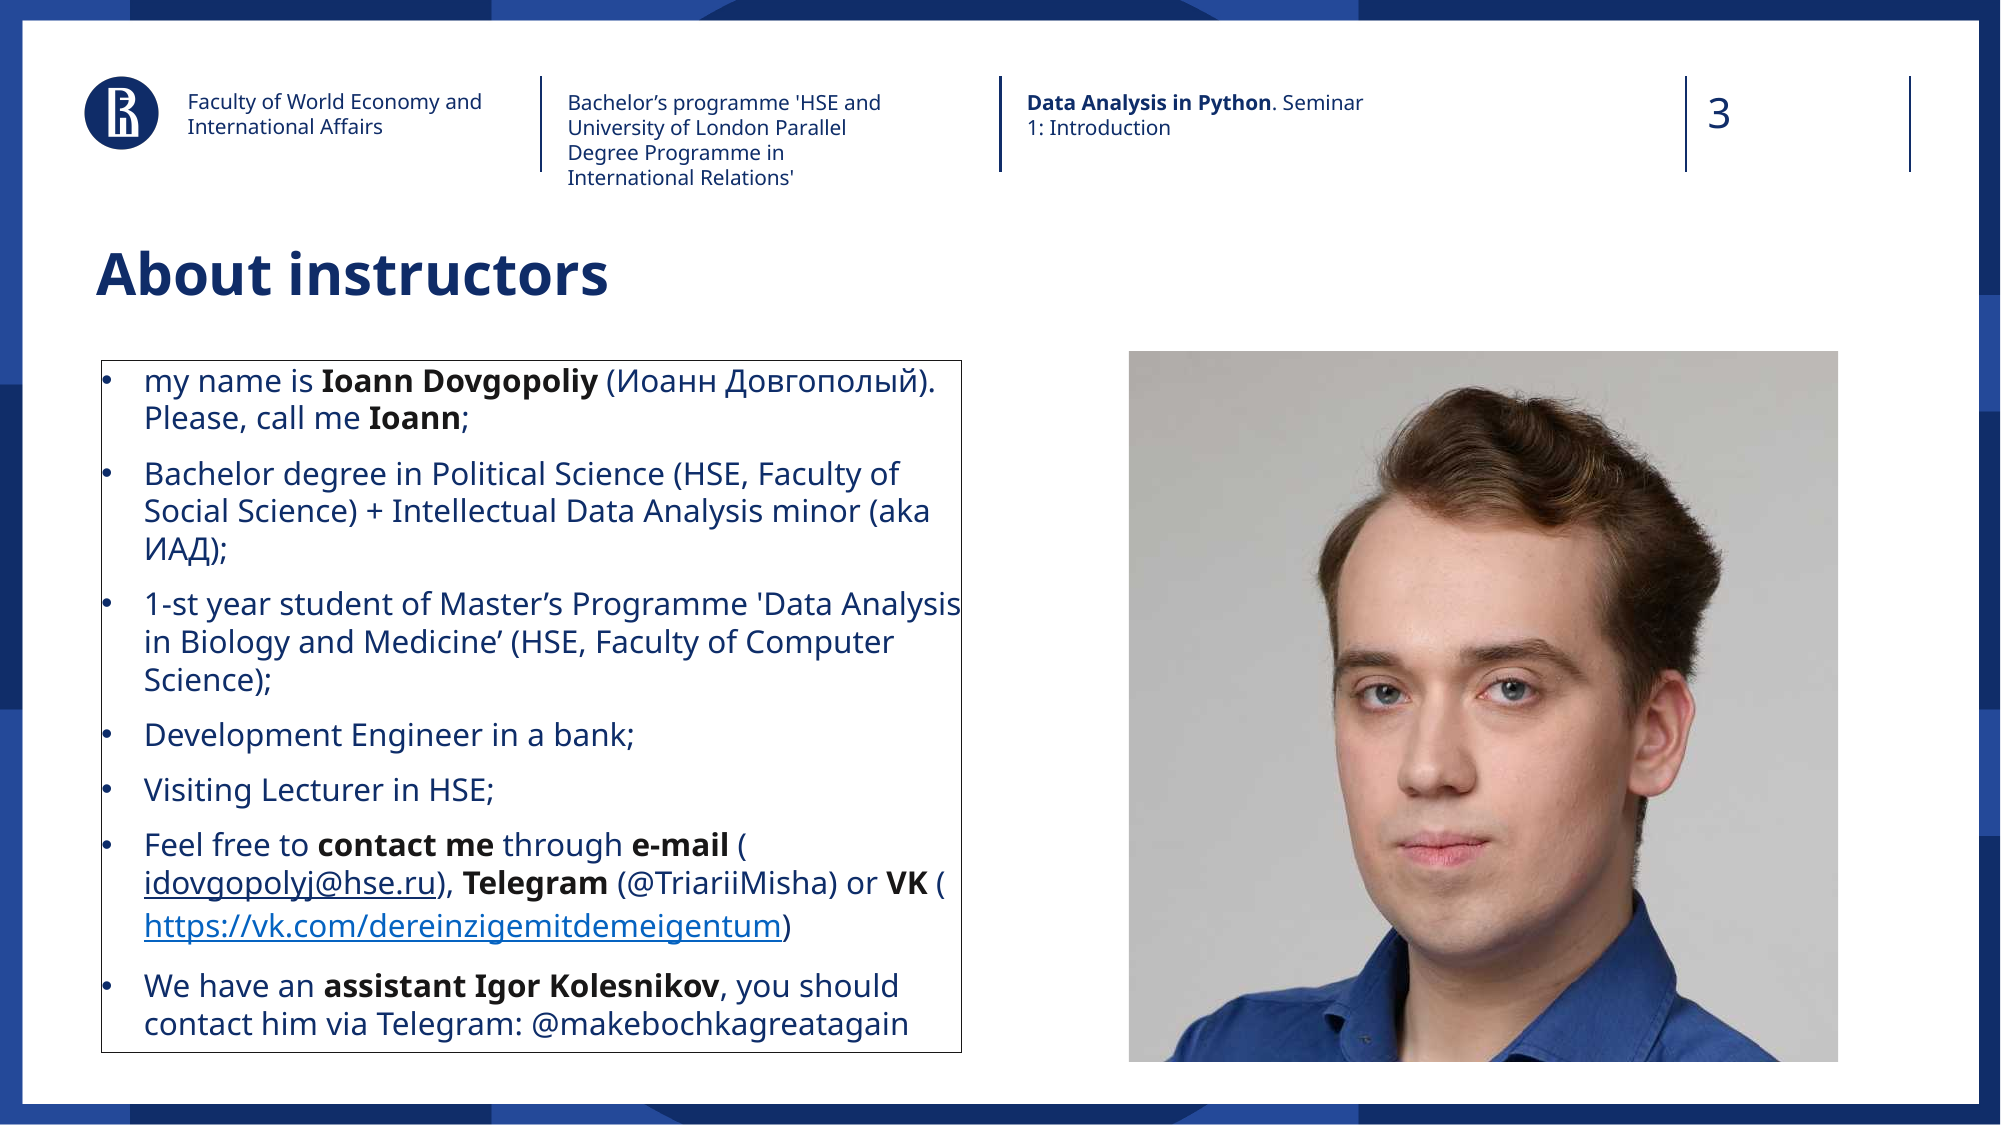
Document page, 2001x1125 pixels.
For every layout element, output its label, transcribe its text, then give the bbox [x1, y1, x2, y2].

list Faculty of World Economy and International Affairs [187, 88, 500, 157]
list Bachelor’s programme 'HSE and University of London Parallel Degree Programme in International Relations' [567, 90, 907, 157]
list my name is Ioann Dovgopoliy (Иоанн Довгополый). Please, call me Ioann; Bachelor degree in Political Science (HSE, Faculty of Social Science) + Intellectual Data Analysis minor (aka ИАД); 1-st year student of Master’s Programme 'Data Analysis in Biology and Medicine’ (HSE, Faculty of Computer Science); Development Engineer in a bank; Visiting Lecturer in HSE; Feel free to contact me through e-mail (idovgopolyj@hse.ru), Telegram (@TriariiMisha) or VK (https://vk.com/dereinzigemitdemeigentum) We have an assistant Igor Kolesnikov, you should contact him via Telegram: @makebochkagreatagain [101, 360, 962, 1053]
picture [0, 0, 2001, 1125]
list Data Analysis in Python. Seminar 1: Introduction [1026, 90, 1367, 157]
title About instructors [96, 237, 957, 365]
